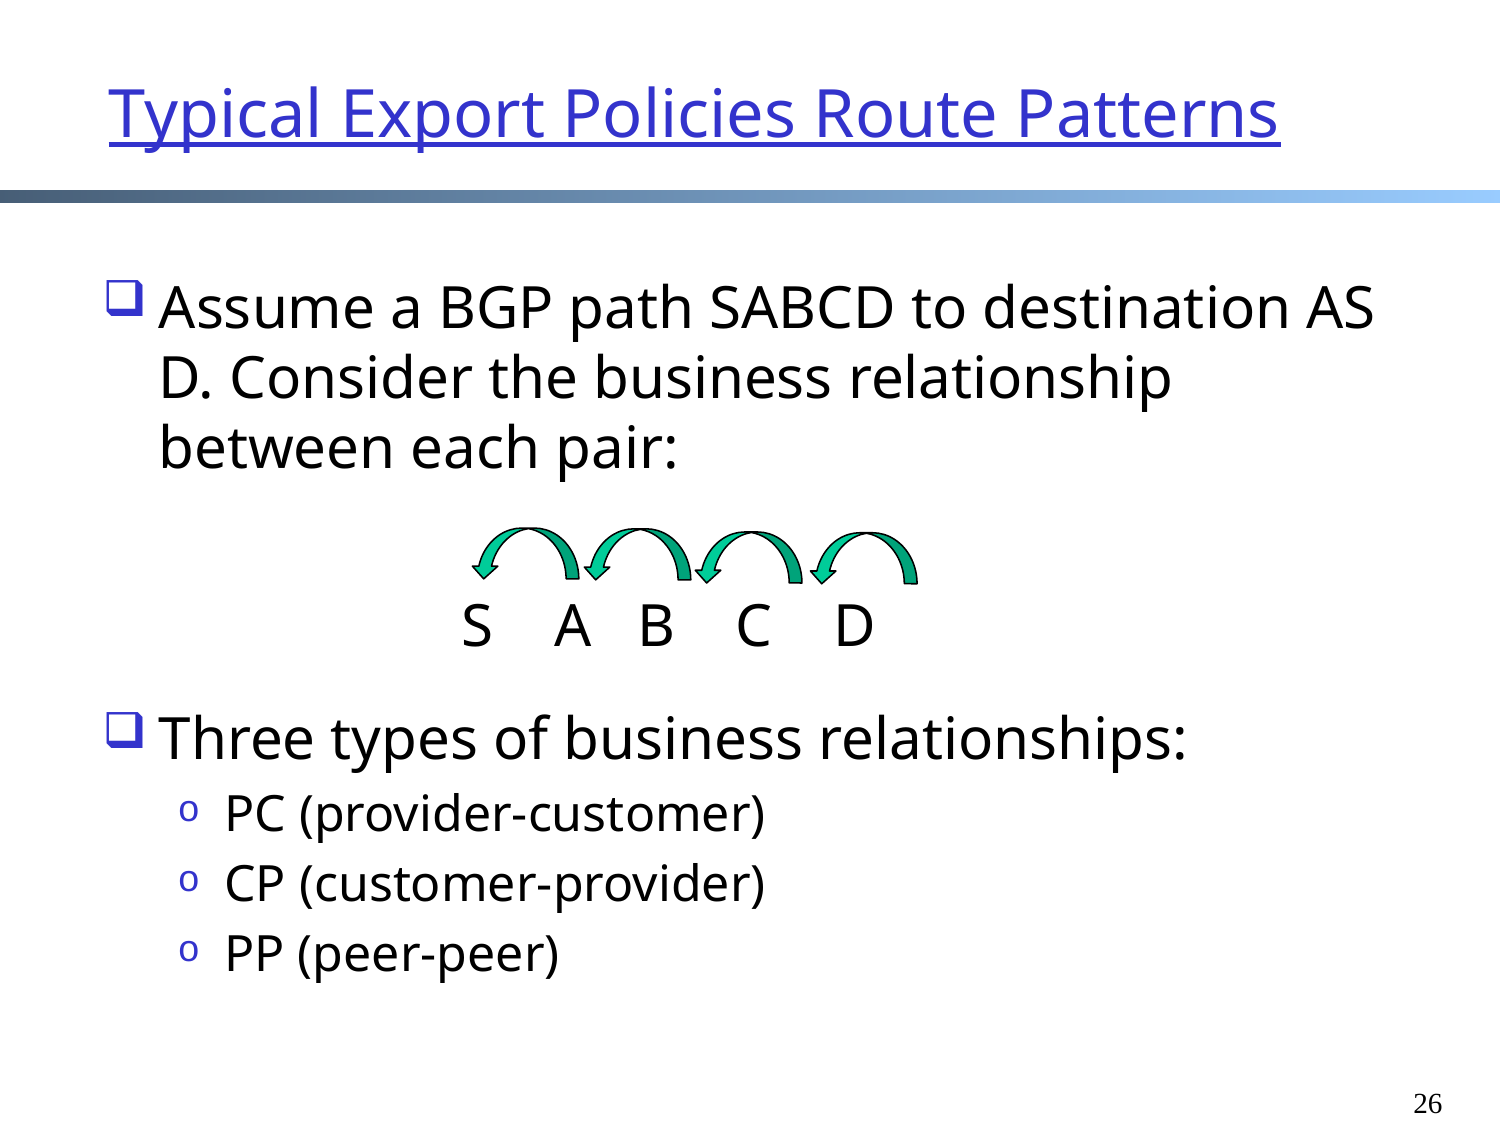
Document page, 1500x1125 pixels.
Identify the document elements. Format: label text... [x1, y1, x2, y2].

title Typical Export Policies Route Patterns [93, 32, 1410, 189]
text_box [1424, 190, 1428, 203]
text_box [695, 531, 802, 583]
slide_number 26 [1387, 1076, 1459, 1125]
text_box [472, 528, 579, 579]
text_box [584, 528, 691, 580]
text_box [810, 532, 918, 584]
text_box S A B C D [446, 580, 957, 665]
list Assume a BGP path SABCD to destination AS D. Consider the business relationship between each pair: Three types of business relationships: PC (provider-customer) CP (customer-provider) PP (peer-peer) [87, 262, 1409, 1060]
